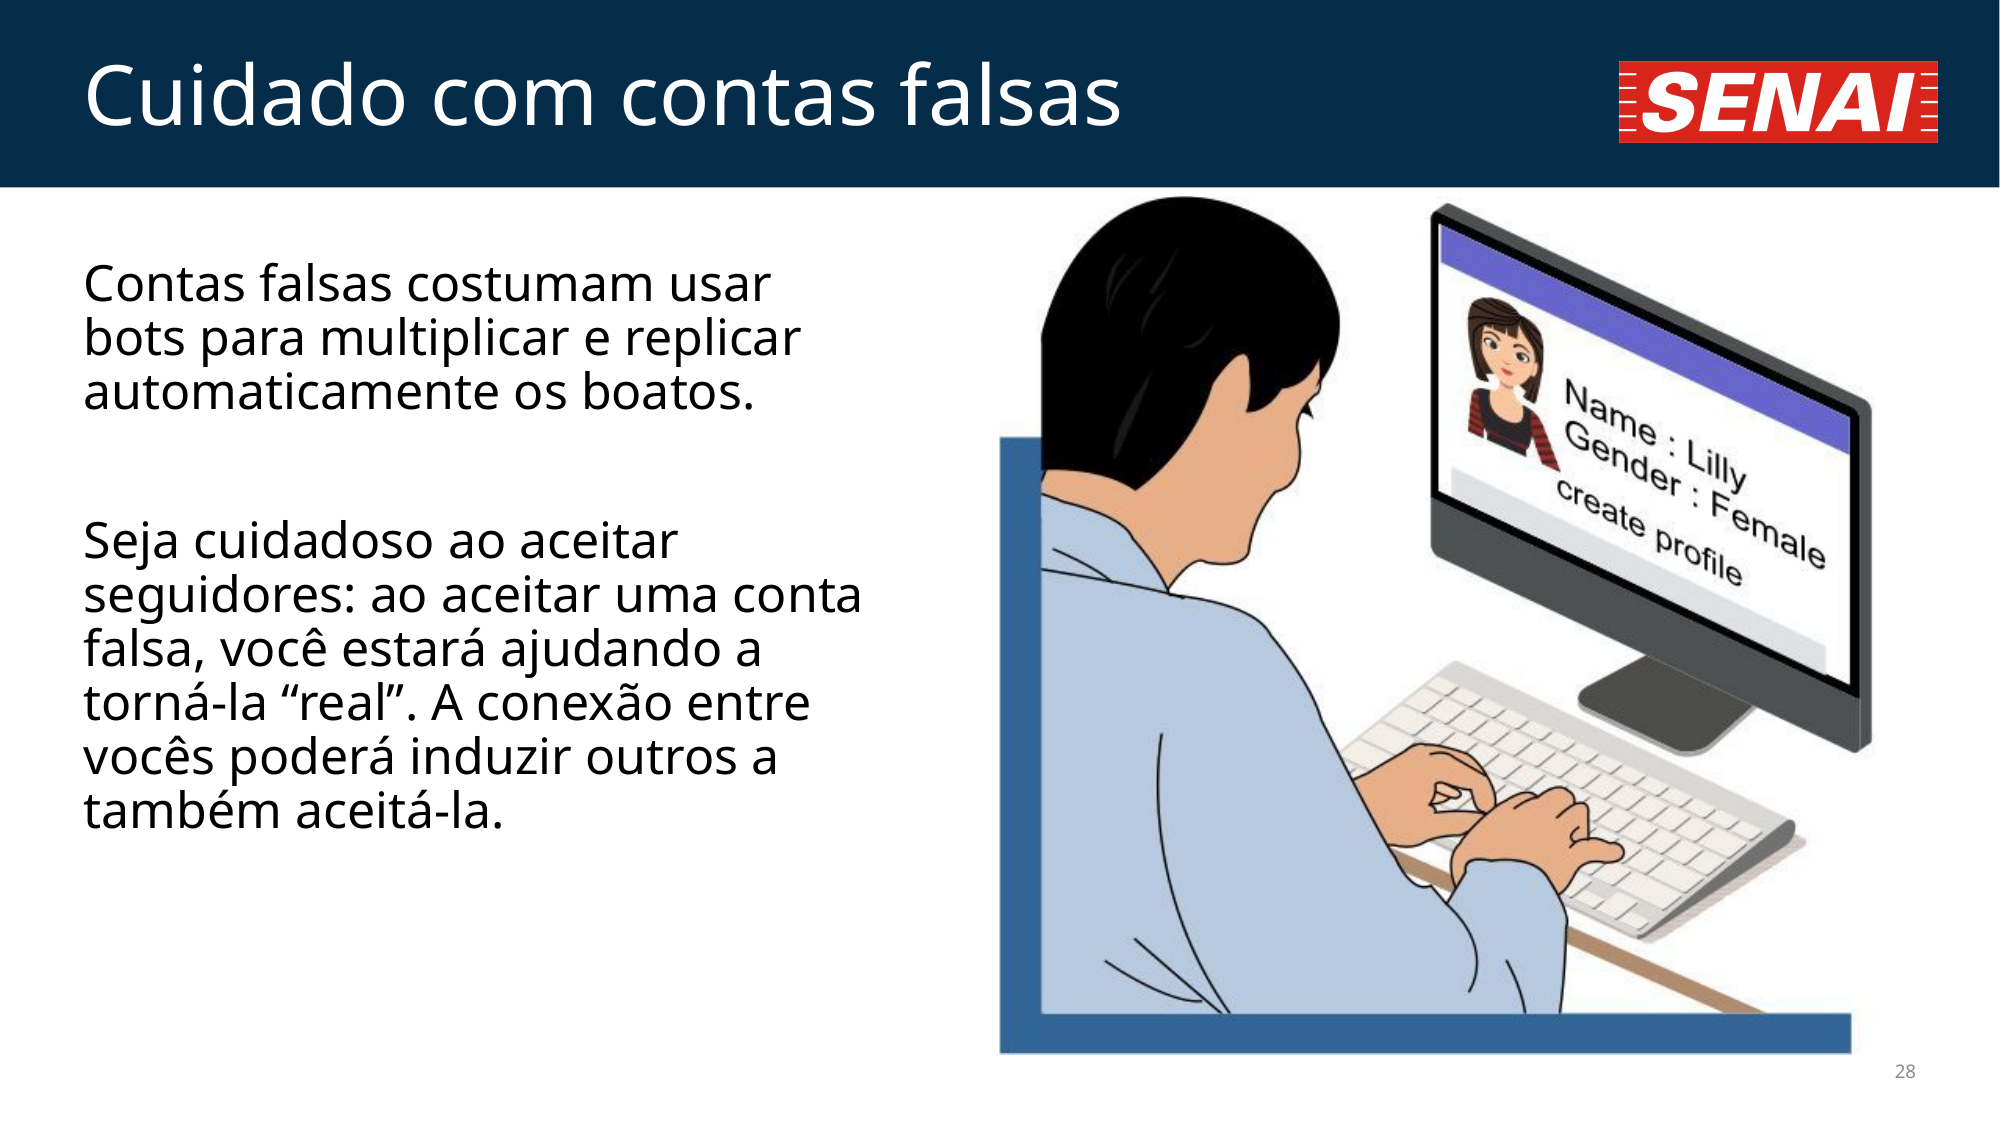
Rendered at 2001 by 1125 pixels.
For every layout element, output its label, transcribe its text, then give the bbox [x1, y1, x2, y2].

title Cuidado com contas falsas [68, 59, 1600, 138]
picture [999, 196, 1916, 1055]
picture [1619, 61, 1938, 143]
slide_number 28 [1481, 1042, 1932, 1103]
list Contas falsas costumam usar bots para multiplicar e replicar automaticamente os boatos. Seja cuidadoso ao aceitar seguidores: ao aceitar uma conta falsa, você estará ajudando a torná-la “real”. A conexão entre vocês poderá induzir outros a também aceitá-la. [68, 250, 887, 710]
